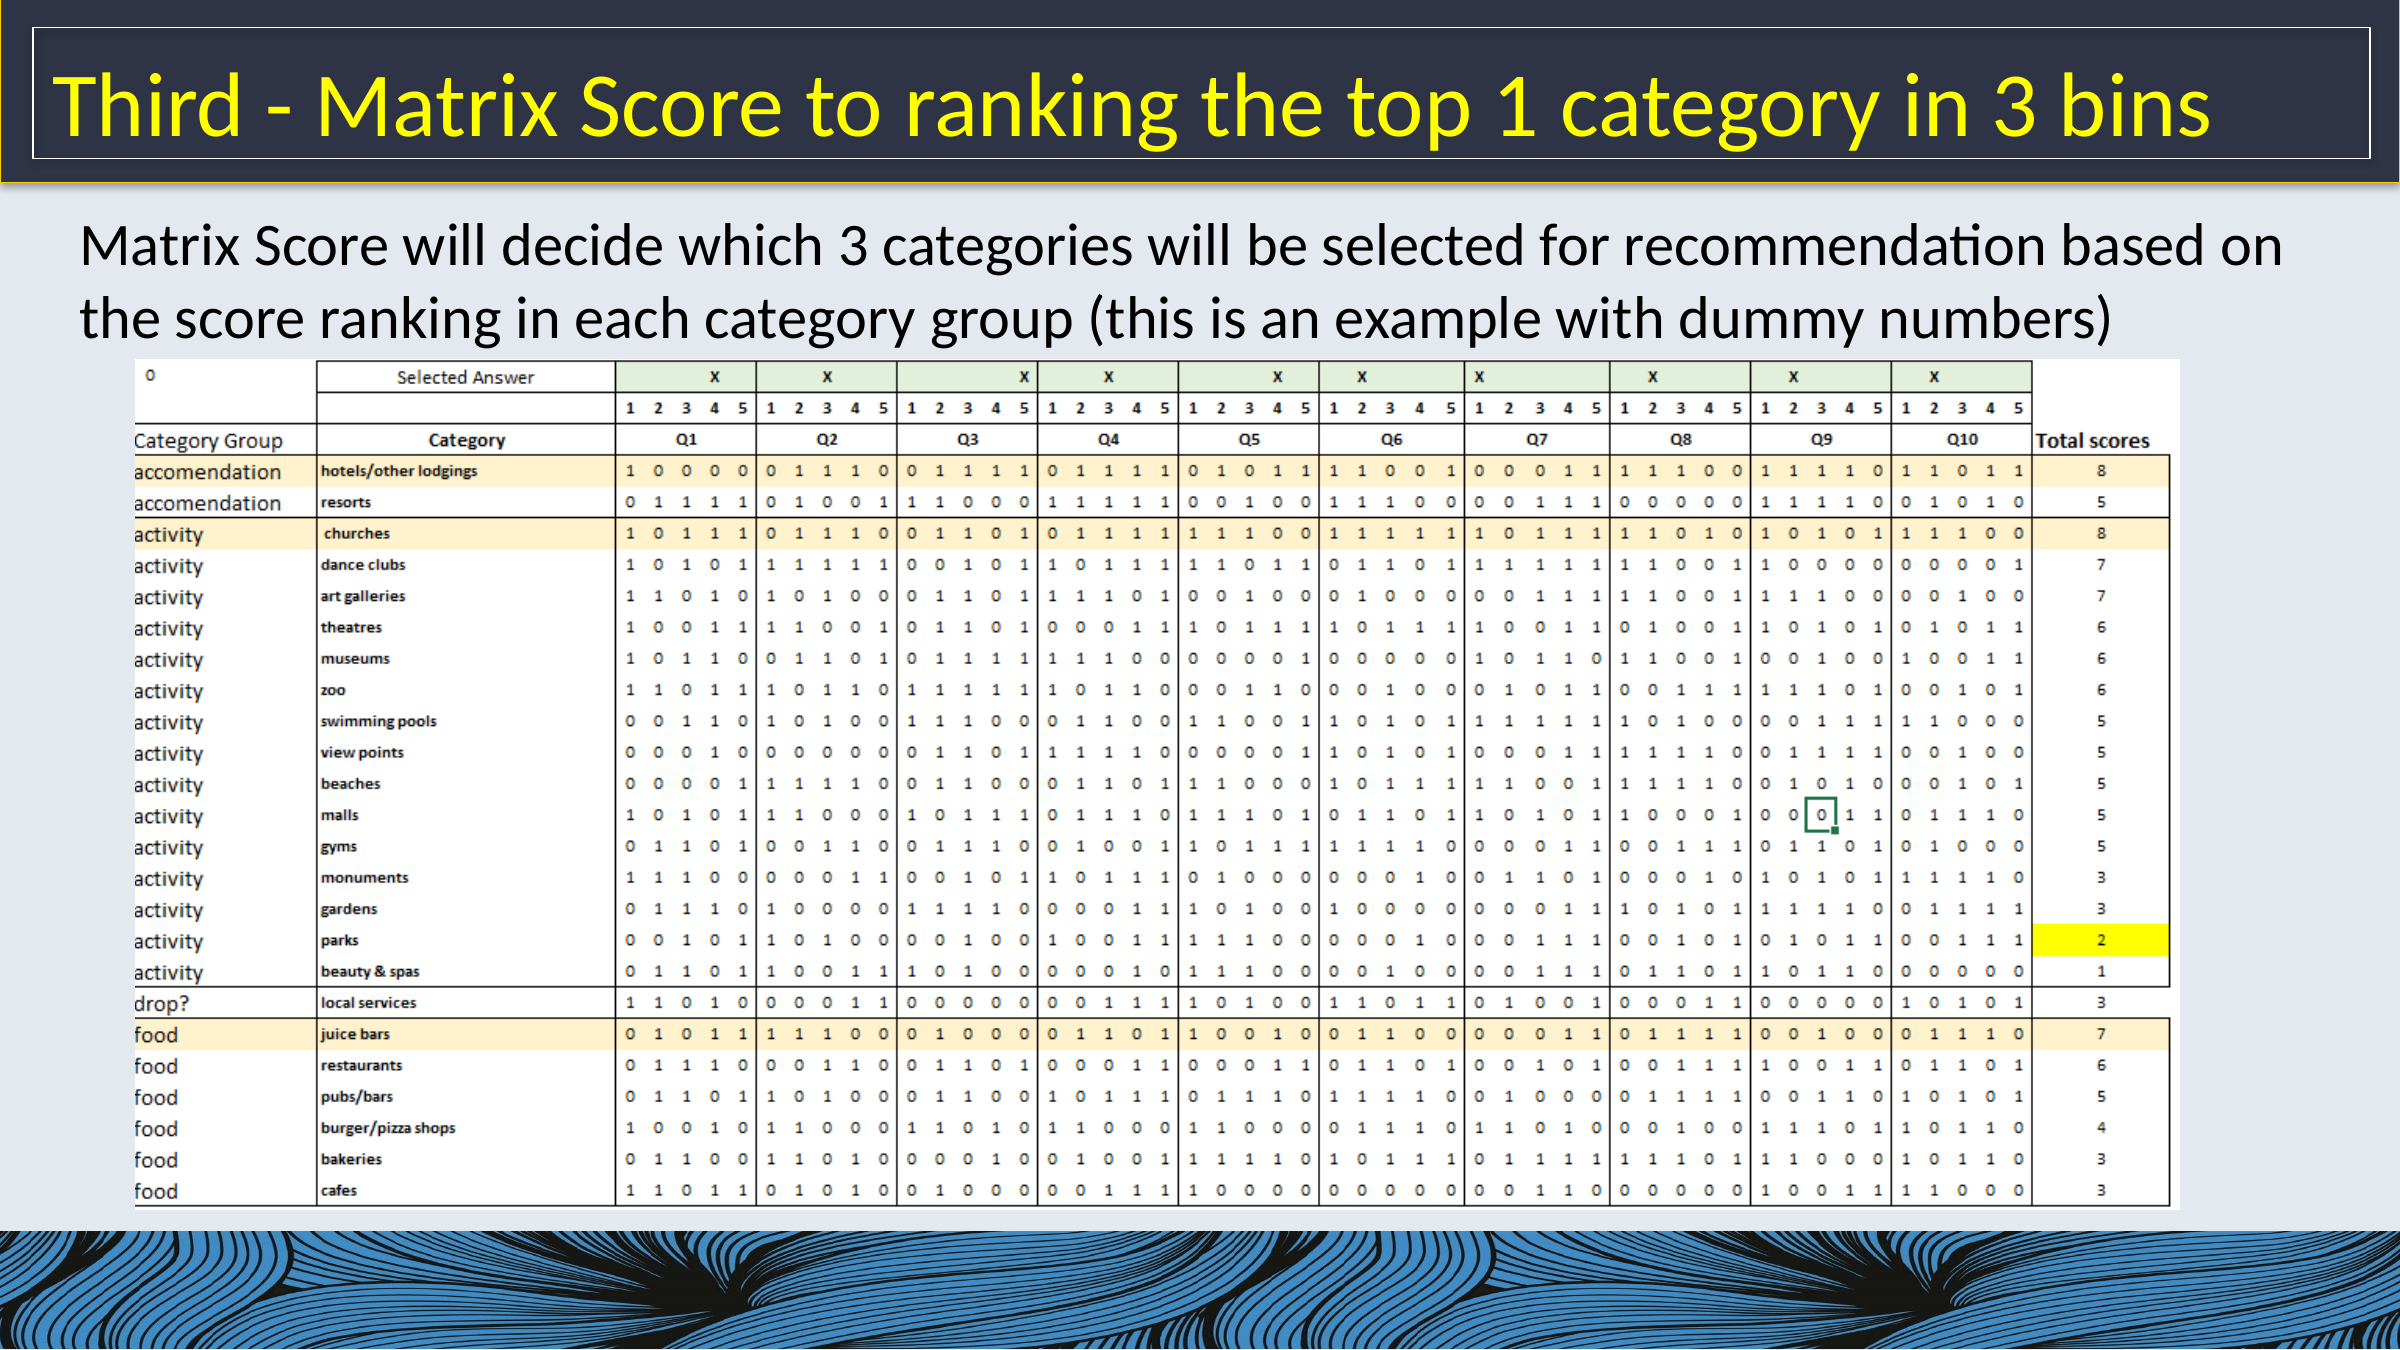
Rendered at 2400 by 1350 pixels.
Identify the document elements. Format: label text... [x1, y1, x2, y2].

text_box Third - Matrix Score to ranking the top 1 category in 3 bins [37, 31, 2375, 168]
text_box Matrix Score will decide which 3 categories will be selected for recommendation based on the score ranking in each category group (this is an example with dummy numbers) [64, 198, 2336, 358]
picture [135, 359, 2180, 1210]
picture [0, 1231, 2400, 1349]
